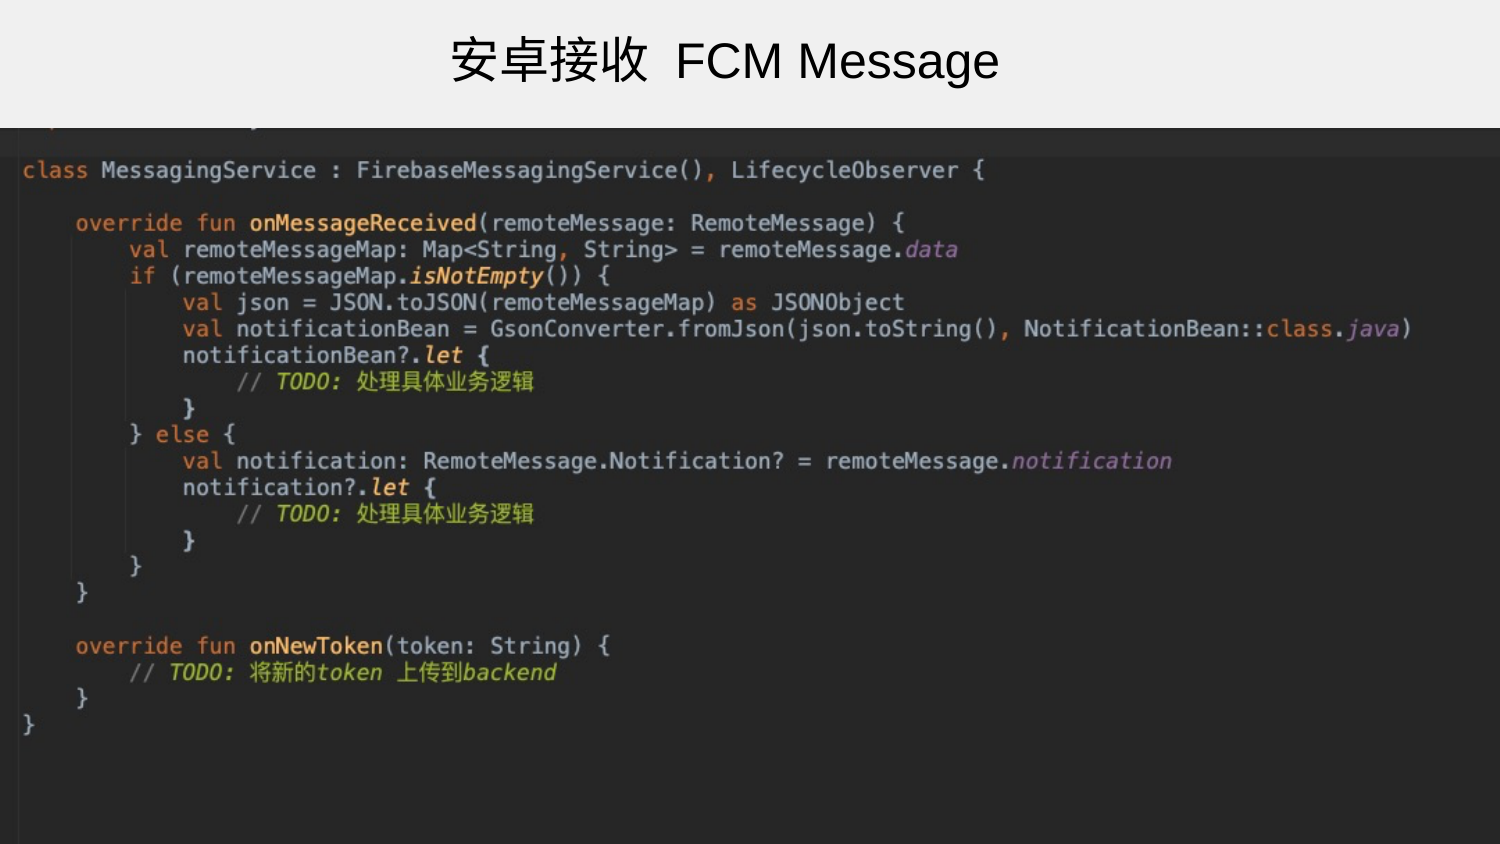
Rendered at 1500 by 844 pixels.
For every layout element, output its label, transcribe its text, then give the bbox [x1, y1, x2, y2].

picture [0, 128, 1500, 844]
text_box 安卓接收 FCM Message [434, 21, 1120, 97]
